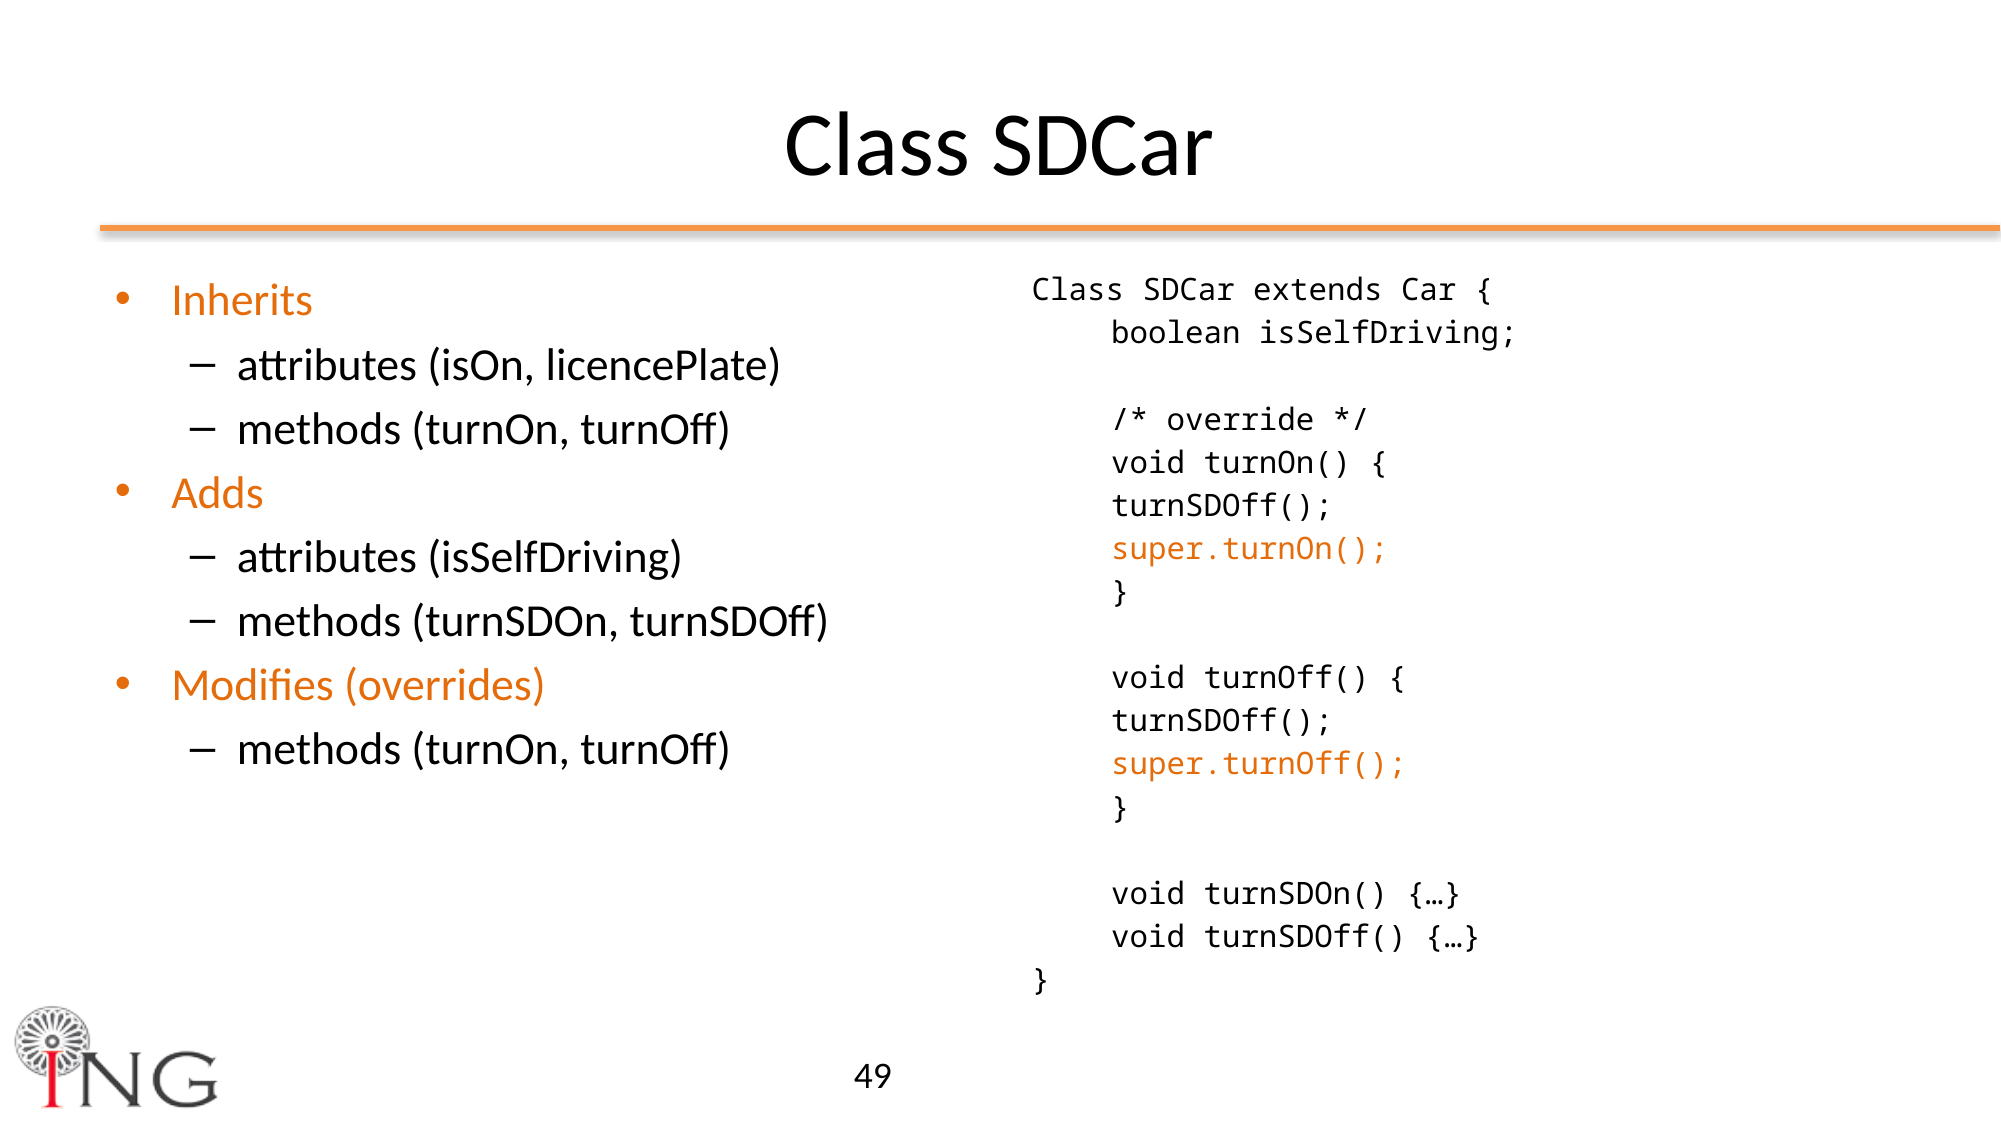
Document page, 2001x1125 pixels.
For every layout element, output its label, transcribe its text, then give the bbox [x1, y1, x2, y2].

list Class SDCar extends Car { boolean isSelfDriving; /* override */ void turnOn() { turnSDOff(); super.turnOn(); } void turnOff() { turnSDOff(); super.turnOff(); } void turnSDOn() {…} void turnSDOff() {…} } [1016, 262, 1900, 1005]
picture [0, 987, 244, 1125]
title Class SDCar [99, 45, 1900, 233]
list Inherits attributes (isOn, licencePlate) methods (turnOn, turnOff) Adds attributes (isSelfDriving) methods (turnSDOn, turnSDOff) Modifies (overrides) methods (turnOn, turnOff) [99, 262, 984, 1005]
slide_number 49 [839, 1043, 1900, 1104]
